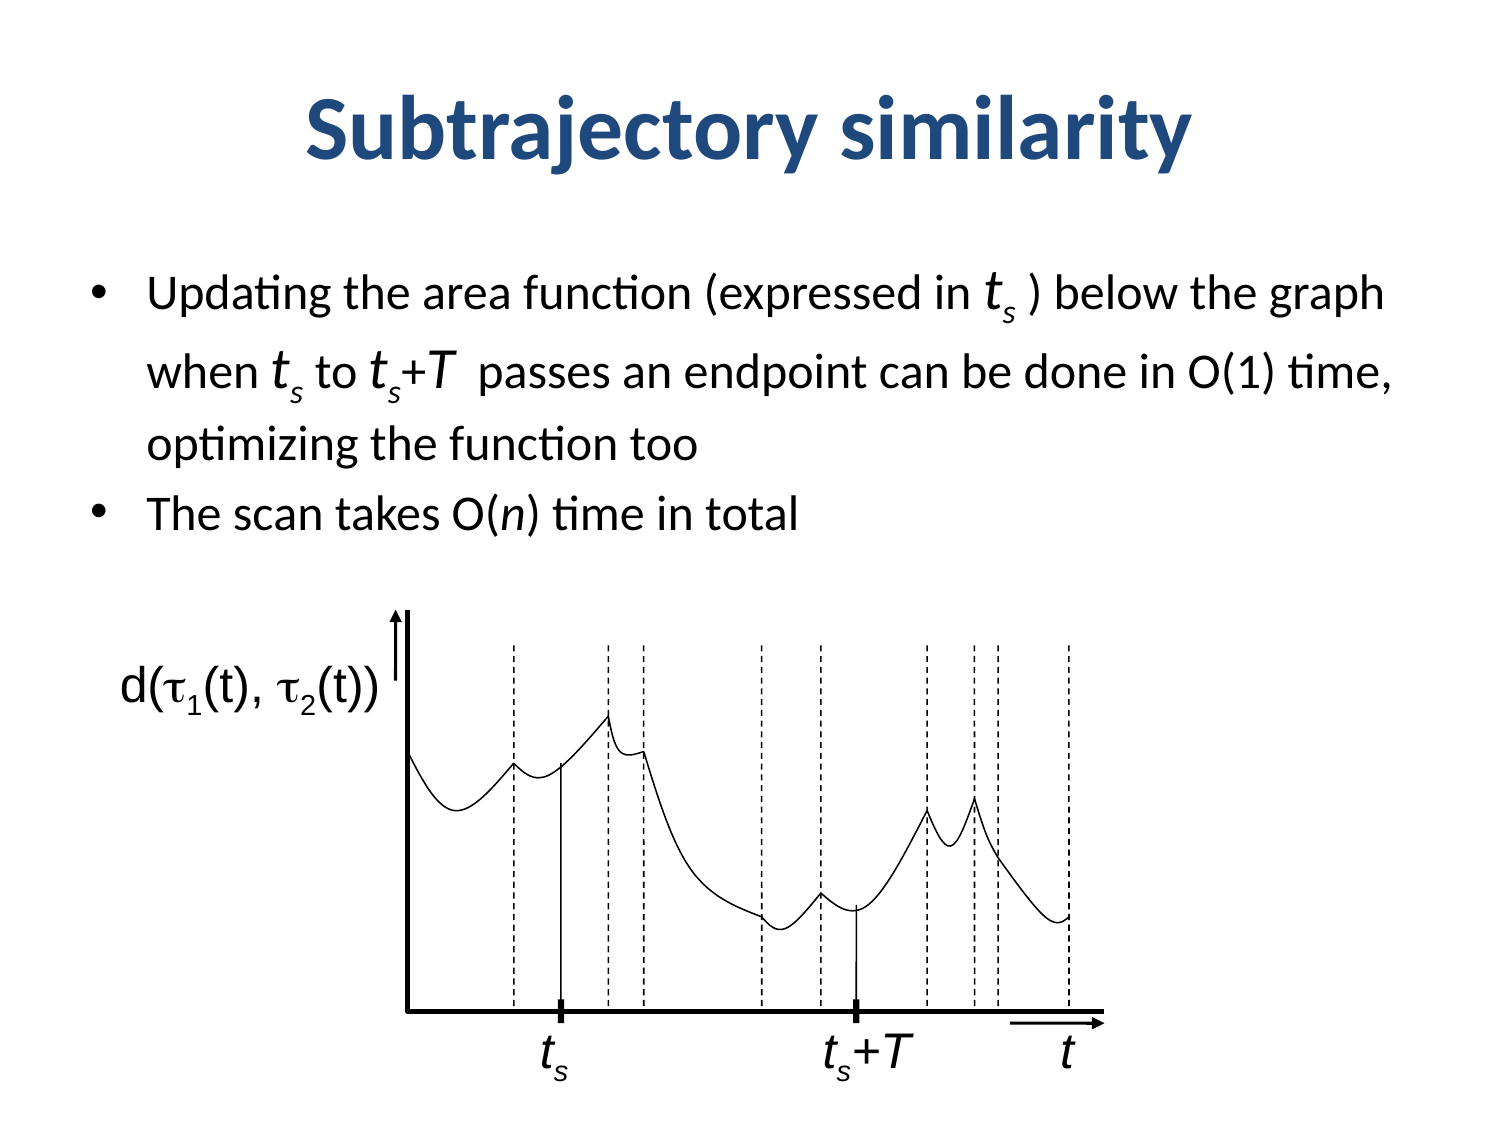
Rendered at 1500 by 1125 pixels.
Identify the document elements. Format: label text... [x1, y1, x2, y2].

text_box [1090, 1016, 1105, 1030]
title Subtrajectory similarity [74, 44, 1426, 201]
text_box [927, 798, 974, 847]
text_box [513, 716, 608, 778]
text_box [820, 810, 927, 911]
text_box [407, 753, 560, 1012]
text_box [407, 751, 514, 811]
text_box d(1(t), 2(t)) [105, 645, 403, 729]
text_box [857, 885, 1105, 1012]
text_box [389, 609, 402, 681]
text_box [561, 722, 856, 1012]
text_box [761, 893, 821, 930]
text_box ts+T [807, 1011, 926, 1095]
text_box [974, 798, 998, 858]
text_box [643, 751, 762, 917]
text_box t [1045, 1011, 1090, 1087]
list Updating the area function (expressed in ts ) below the graph when ts to ts+T passes an endpoint can be done in O(1) time, optimizing the function too The scan takes O(n) time in total [74, 243, 1436, 610]
text_box ts [525, 1011, 584, 1095]
text_box [407, 609, 600, 762]
text_box [998, 857, 1069, 923]
text_box [608, 716, 644, 755]
